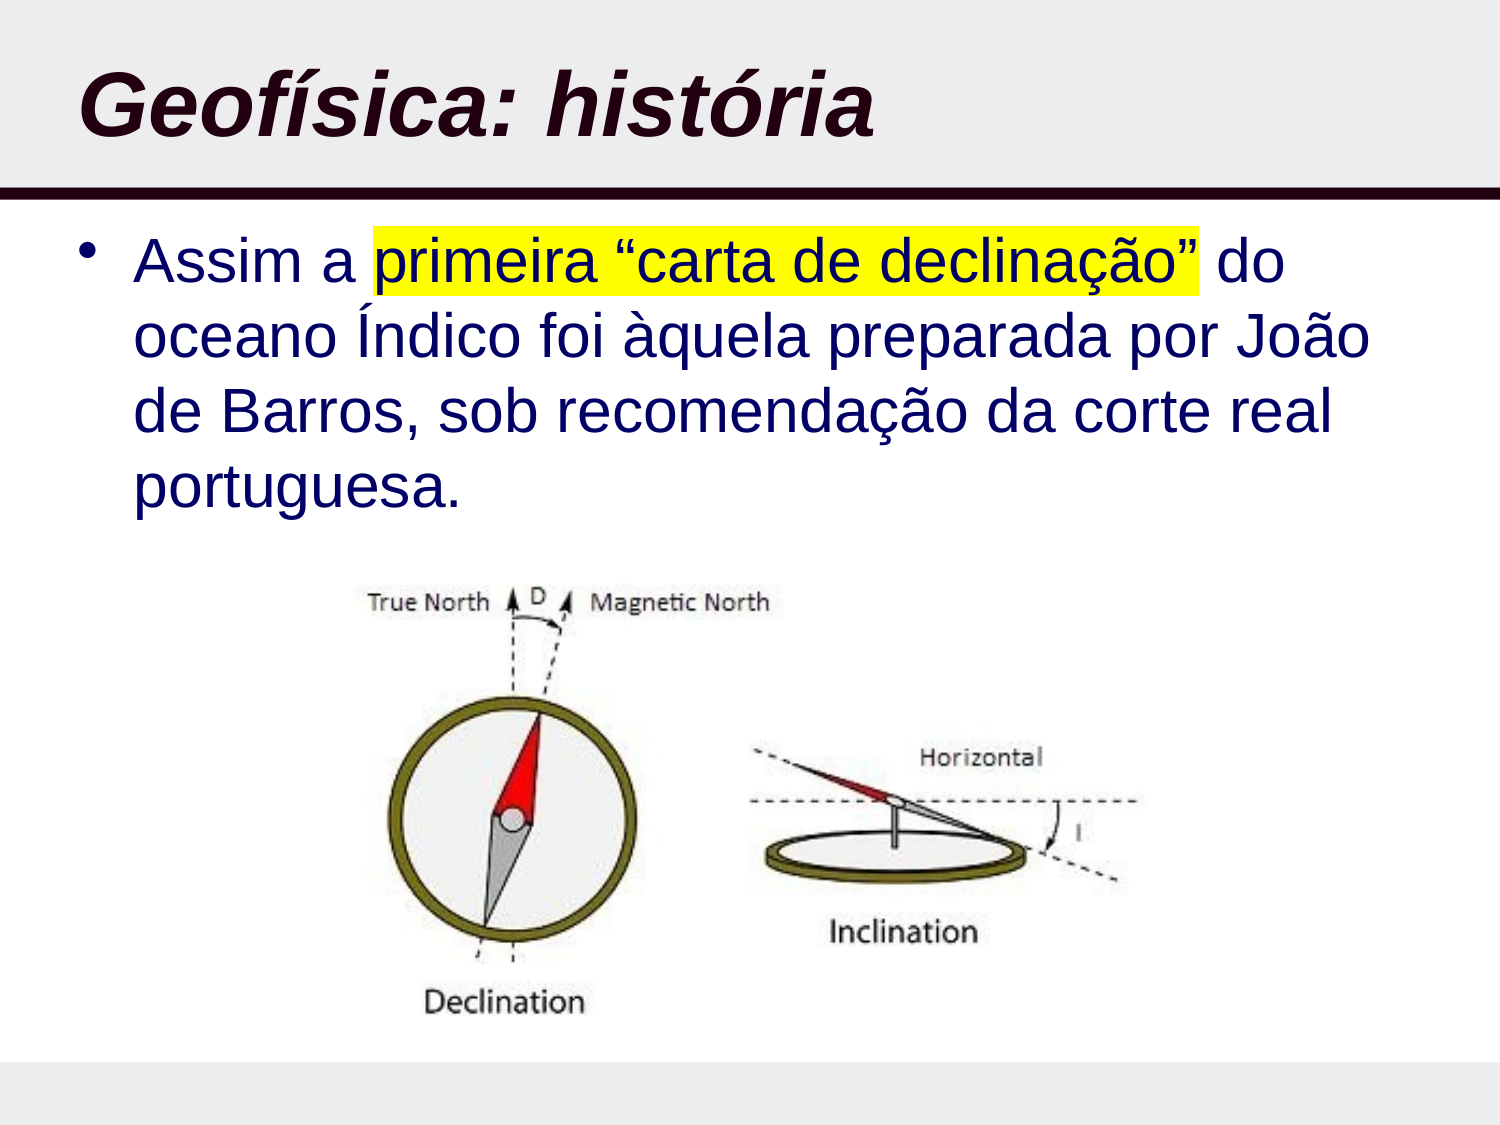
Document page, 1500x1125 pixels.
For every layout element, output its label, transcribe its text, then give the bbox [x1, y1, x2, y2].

picture [336, 550, 1176, 1040]
title Geofísica: história [62, 37, 1475, 163]
list Assim a primeira “carta de declinação” do oceano Índico foi àquela preparada por João de Barros, sob recomendação da corte real portuguesa. [62, 212, 1450, 1050]
